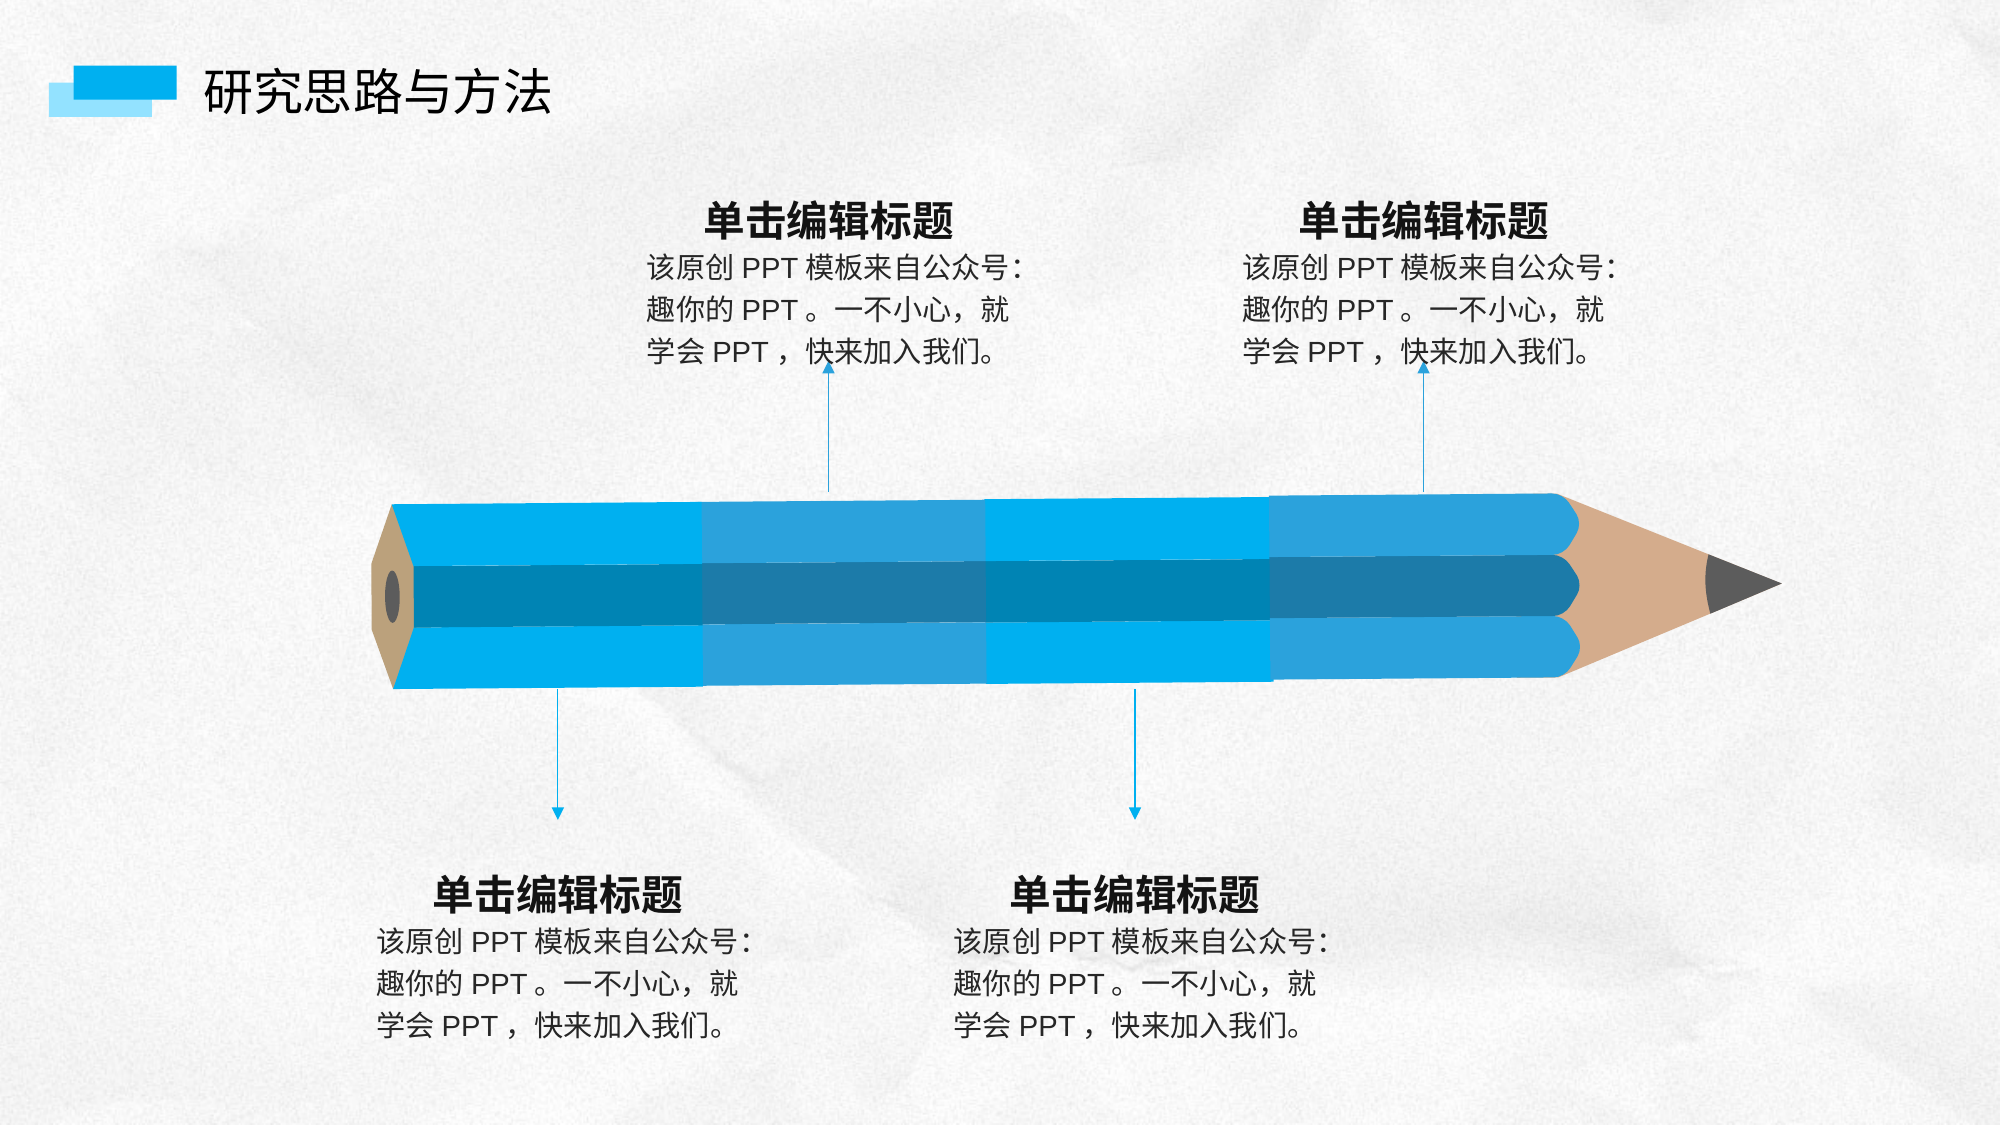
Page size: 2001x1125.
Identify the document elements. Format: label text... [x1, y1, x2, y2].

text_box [1269, 493, 1782, 678]
text_box 该原创PPT模板来自公众号：趣你的PPT。一不小心，就学会PPT，快来加入我们。 [366, 916, 750, 1043]
text_box 研究思路与方法 [188, 53, 569, 129]
text_box 该原创PPT模板来自公众号：趣你的PPT。一不小心，就学会PPT，快来加入我们。 [1232, 242, 1615, 369]
text_box 单击编辑标题 [366, 858, 750, 916]
picture [0, 0, 2000, 1125]
text_box 单击编辑标题 [1231, 184, 1616, 245]
text_box 该原创PPT模板来自公众号：趣你的PPT。一不小心，就学会PPT，快来加入我们。 [943, 916, 1327, 1043]
text_box 单击编辑标题 [636, 184, 1021, 245]
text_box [698, 500, 986, 685]
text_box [985, 498, 1273, 683]
text_box 单击编辑标题 [943, 858, 1327, 916]
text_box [371, 503, 703, 688]
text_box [48, 65, 177, 117]
text_box 该原创PPT模板来自公众号：趣你的PPT。一不小心，就学会PPT，快来加入我们。 [637, 242, 1020, 369]
